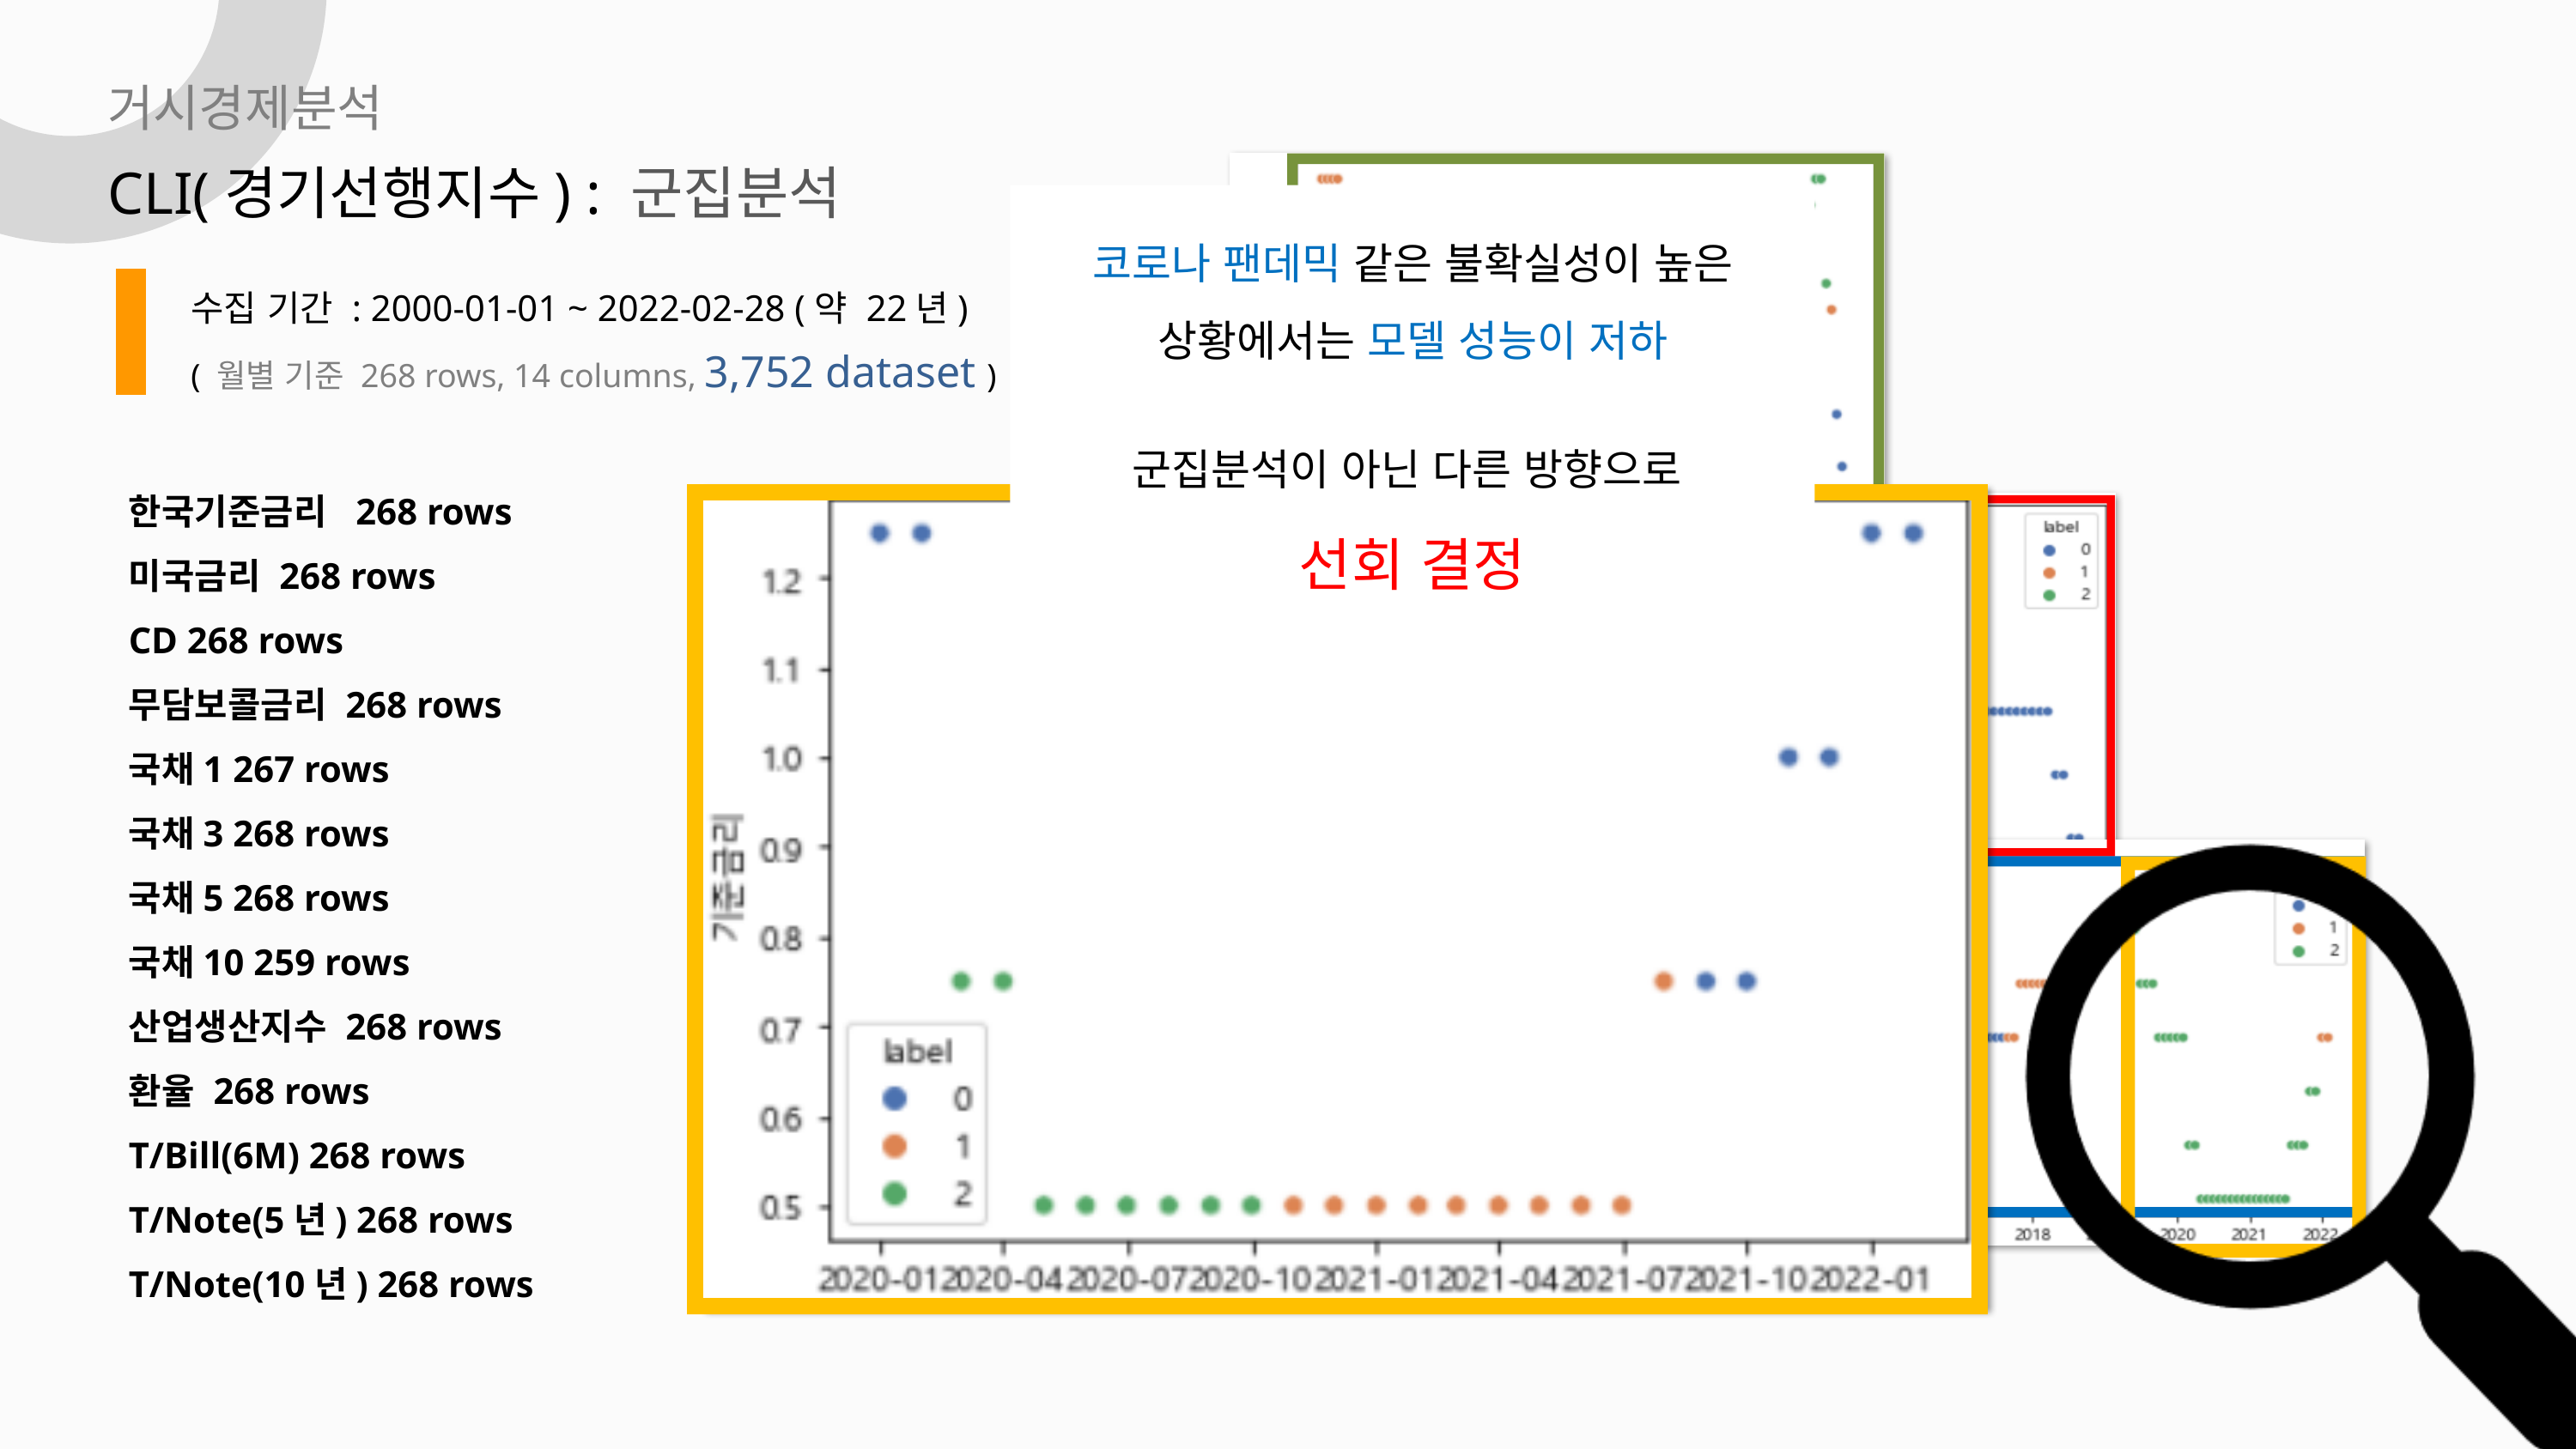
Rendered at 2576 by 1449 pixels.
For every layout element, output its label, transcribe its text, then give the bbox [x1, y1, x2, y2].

text_box CLI(경기선행지수) : 군집분석 [94, 150, 874, 233]
text_box 수집 기간 : 2000-01-01 ~ 2022-02-28 (약 22년) [178, 279, 1003, 335]
picture [702, 153, 2576, 1449]
text_box [685, 482, 1002, 1316]
text_box 한국기준금리 268 rows 미국금리 268 rows CD 268 rows 무담보콜금리 268 rows 국채1 267 rows 국채3 268 rows 국채5 268 rows 국채10 259 rows 산업생산지수 268 rows 환율 268 rows T/Bill(6M) 268 rows T/Note(5년) 268 rows T/Note(10년) 268 rows [116, 461, 728, 1312]
text_box ( 월별 기준 268 rows, 14 columns, 3,752 dataset ) [178, 338, 1003, 403]
text_box [1888, 482, 1990, 486]
text_box [114, 267, 148, 397]
text_box 거시경제분석 [94, 70, 769, 143]
text_box [191, 0, 329, 70]
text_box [1007, 185, 1819, 612]
text_box [0, 116, 276, 246]
